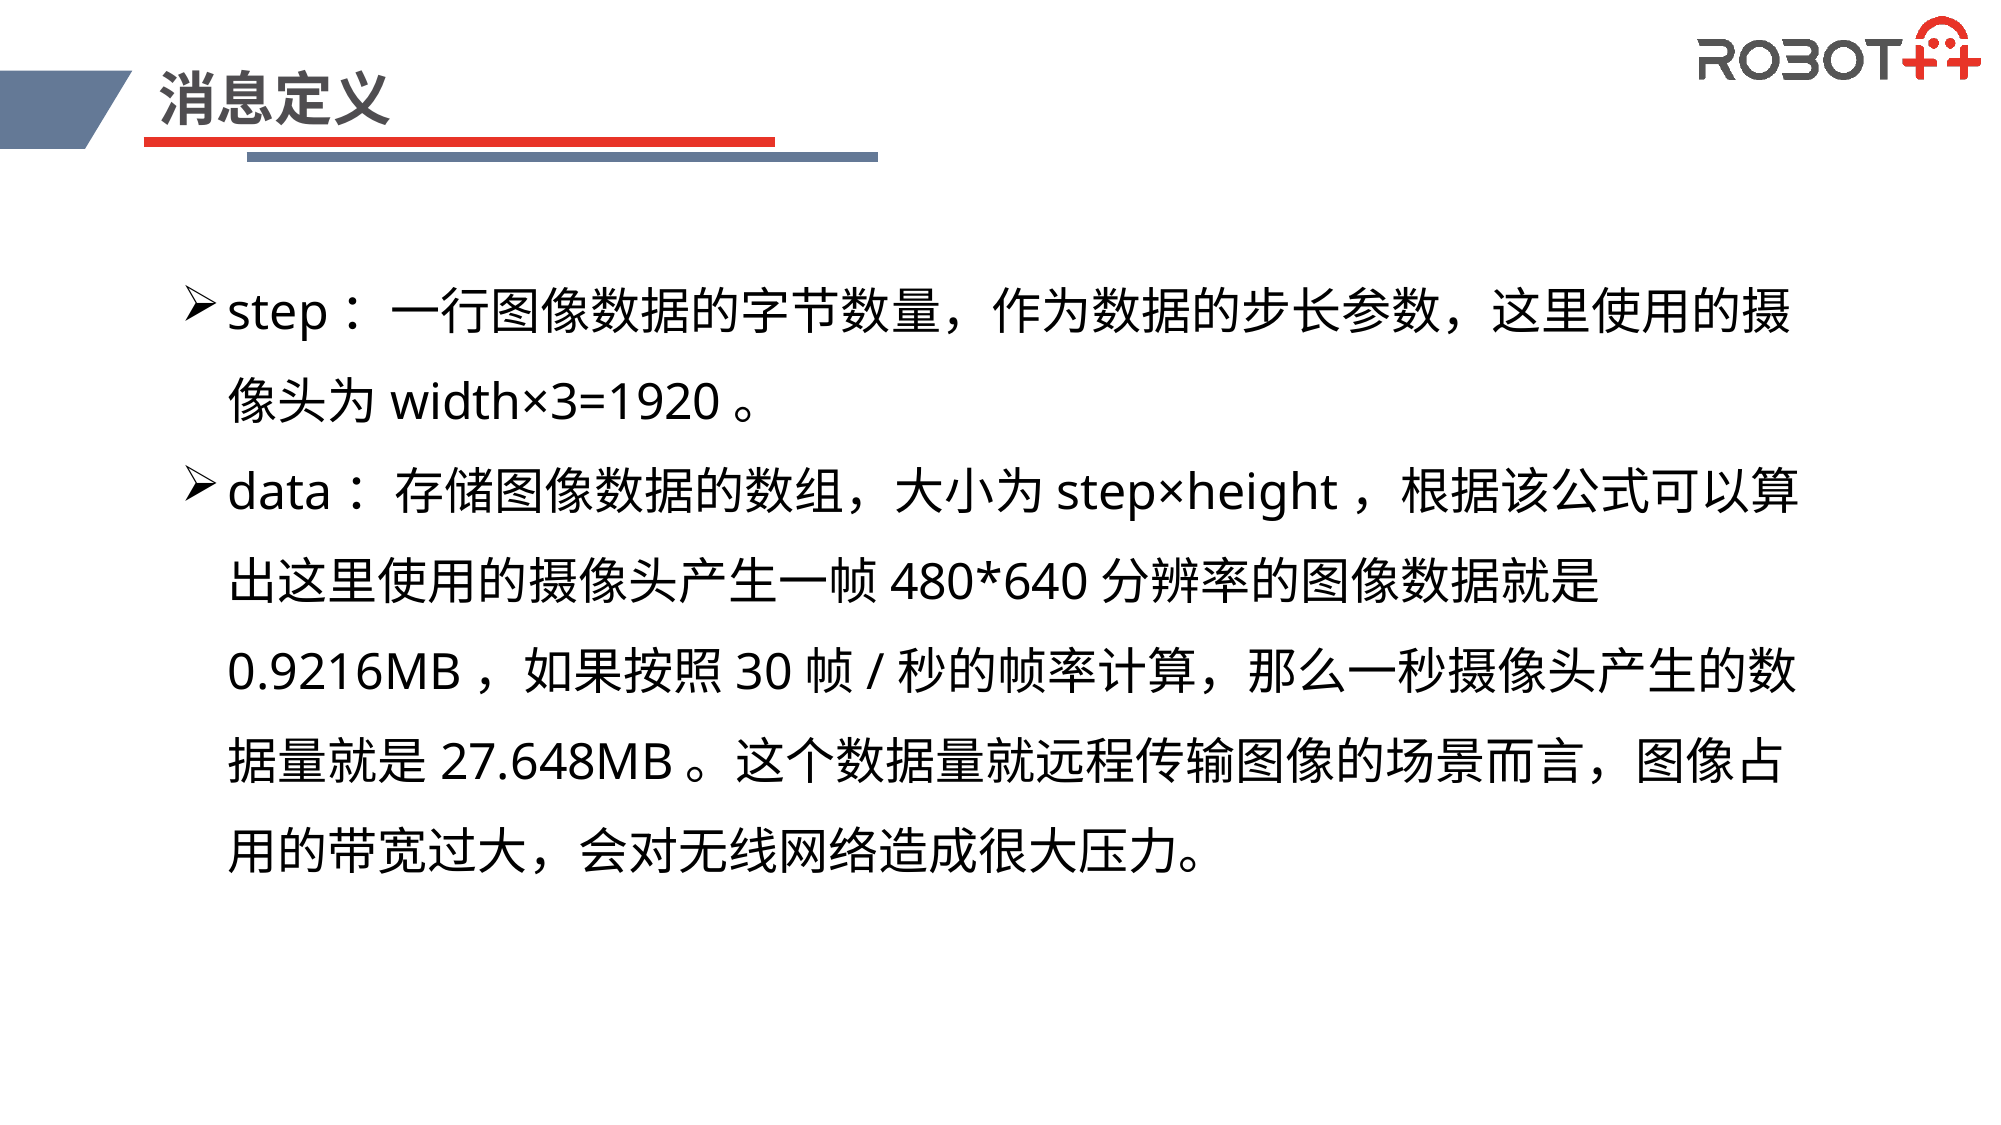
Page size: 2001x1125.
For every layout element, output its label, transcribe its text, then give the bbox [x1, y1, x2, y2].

text_box [0, 70, 133, 149]
picture [1697, 16, 1981, 80]
text_box 消息定义 [143, 41, 749, 137]
text_box step：一行图像数据的字节数量，作为数据的步长参数，这里使用的摄像头为width×3=1920。 data：存储图像数据的数组，大小为step×height，根据该公式可以算出这里使用的摄像头产生一帧480*640分辨率的图像数据就是0.9216MB，如果按照30帧/秒的帧率计算，那么一秒摄像头产生的数据量就是27.648MB。这个数据量就远程传输图像的场景而言，图像占用的带宽过大，会对无线网络造成很大压力。 [166, 242, 1834, 887]
